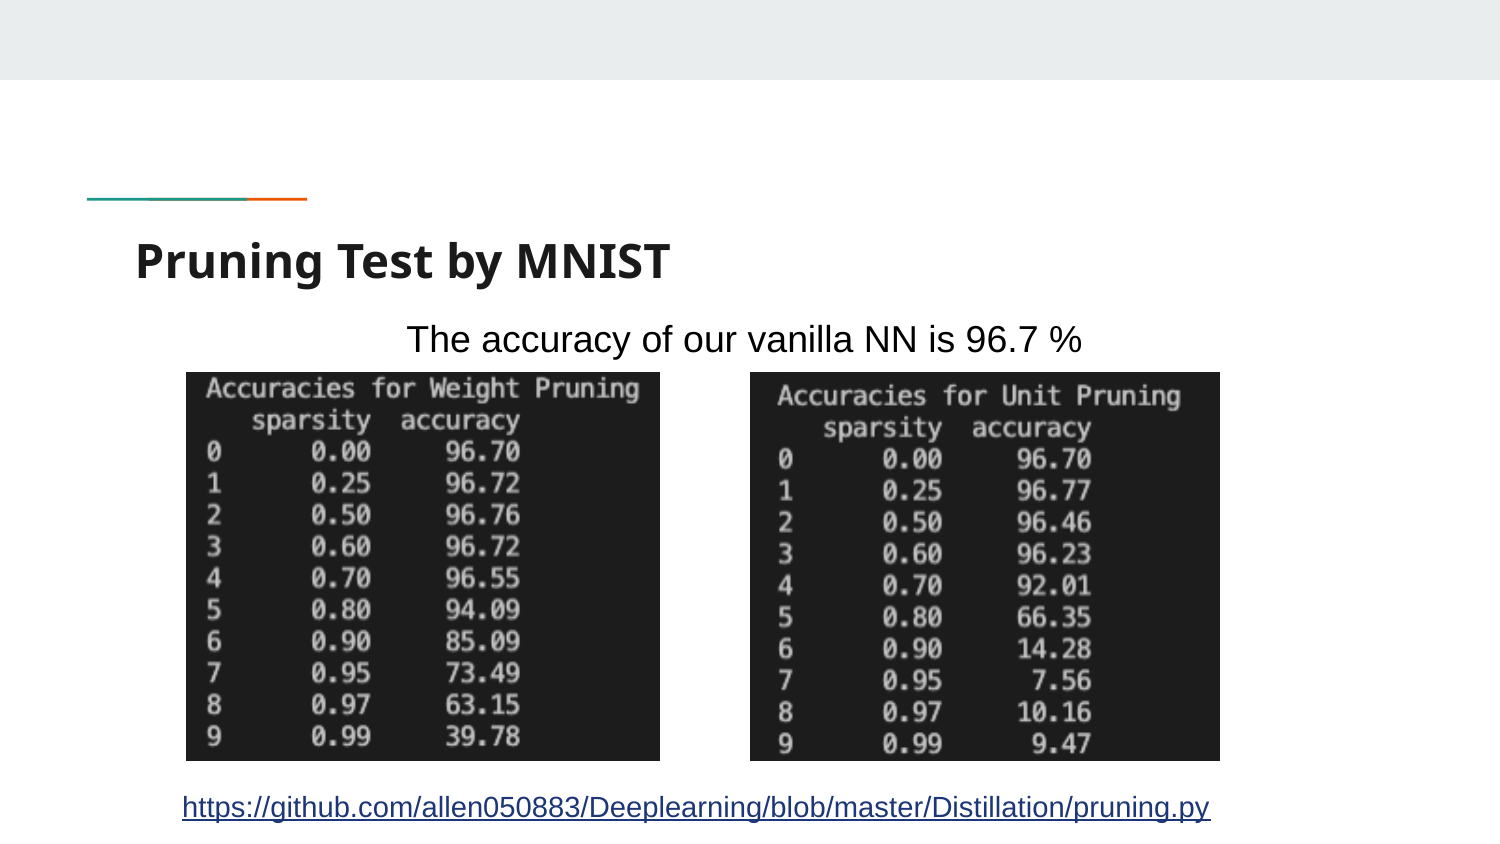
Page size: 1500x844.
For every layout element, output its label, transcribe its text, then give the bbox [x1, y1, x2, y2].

picture [749, 372, 1220, 761]
text_box https://github.com/allen050883/Deeplearning/blob/master/Distillation/pruning.py [167, 773, 1244, 839]
title Pruning Test by MNIST [119, 216, 1381, 305]
list The accuracy of our vanilla NN is 96.7 % [391, 293, 1110, 360]
picture [186, 372, 660, 761]
